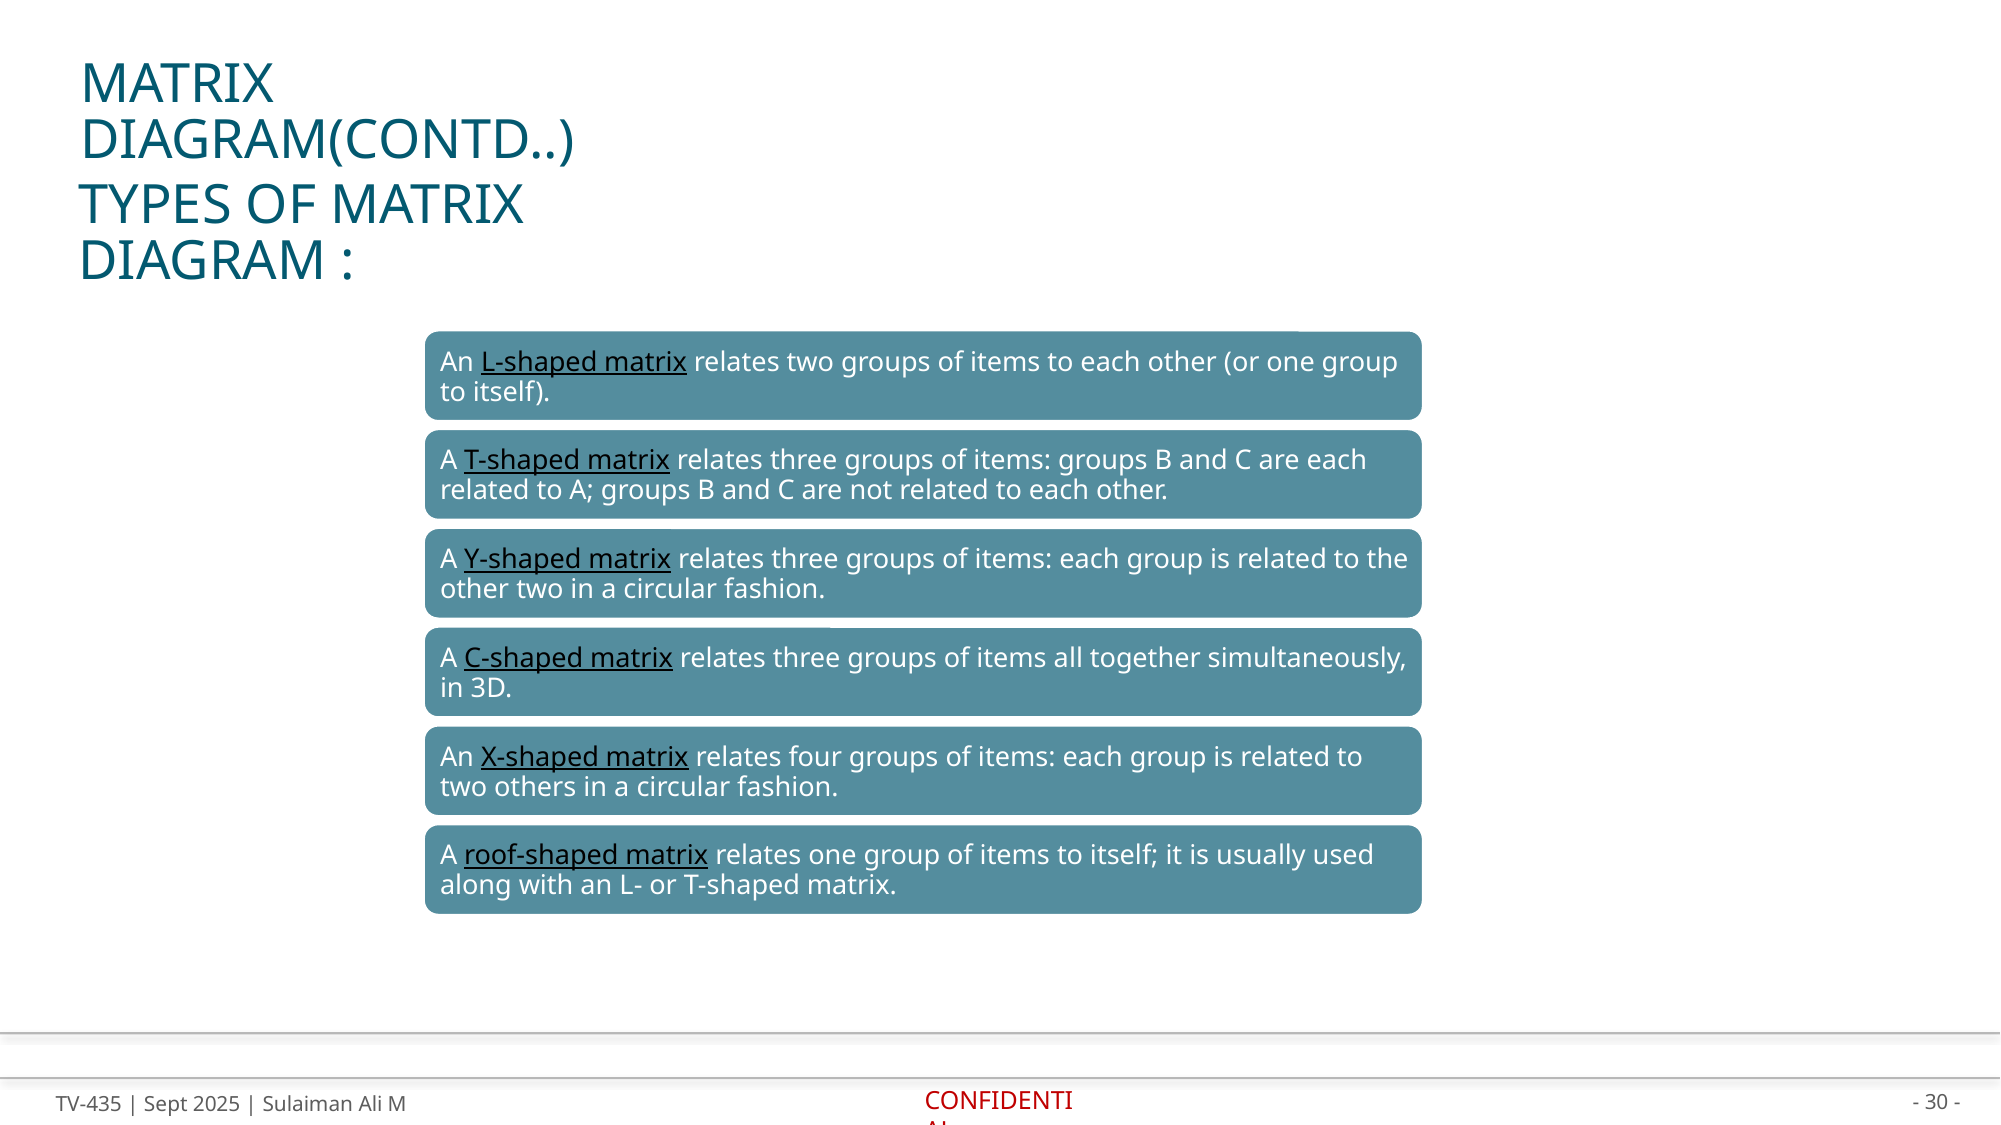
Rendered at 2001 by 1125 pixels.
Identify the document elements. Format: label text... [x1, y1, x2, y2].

title MATRIX DIAGRAM(contd..) [80, 56, 759, 129]
text_box Types of MATRIX DIAGRAM : [78, 178, 757, 251]
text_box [422, 319, 1425, 926]
